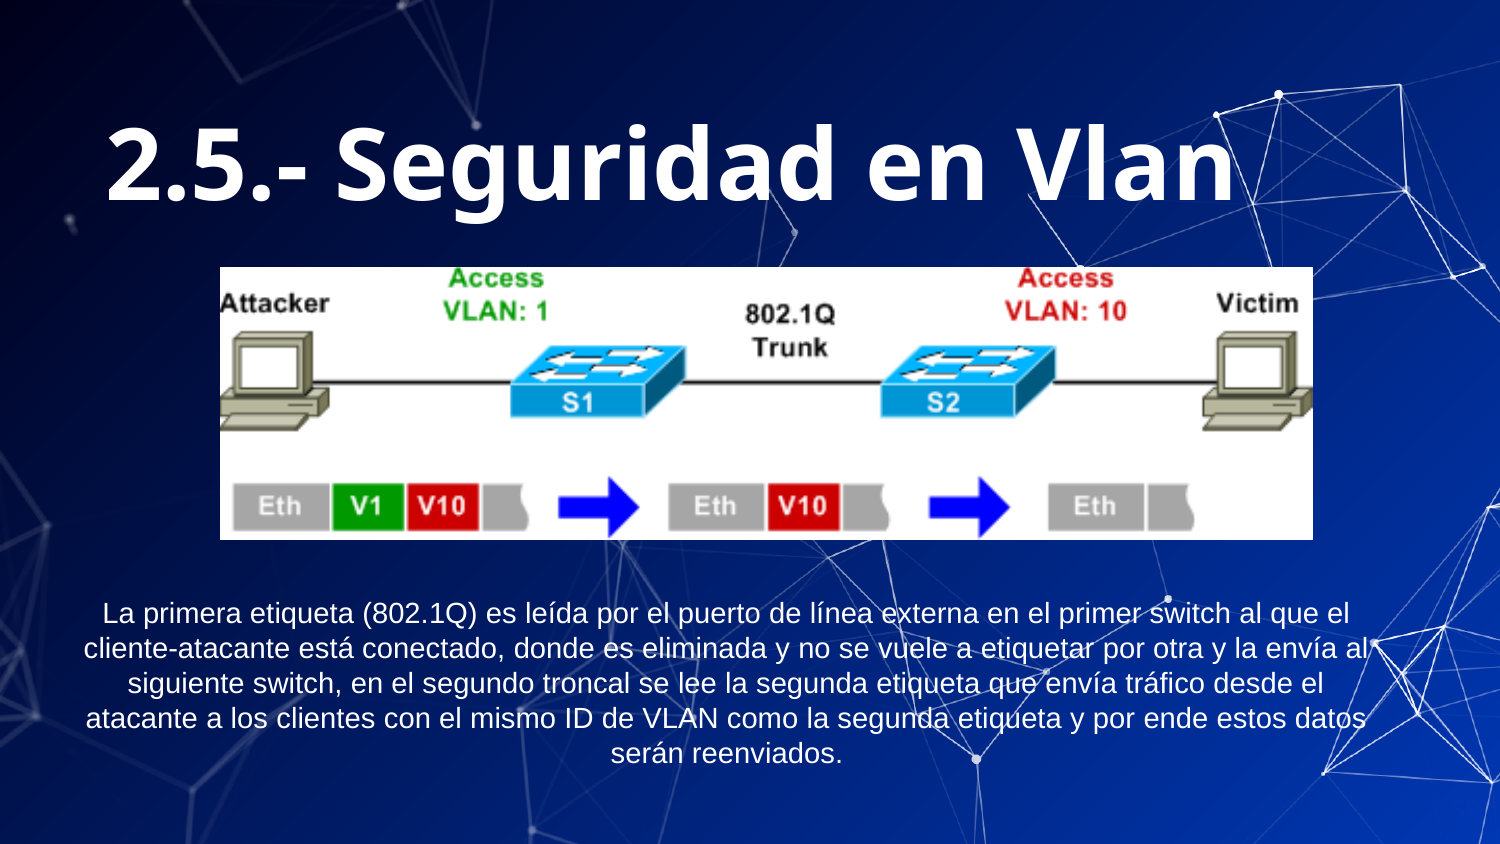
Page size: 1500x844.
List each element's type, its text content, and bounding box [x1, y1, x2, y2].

slide_number 58 [1391, 779, 1482, 844]
text_box La primera etiqueta (802.1Q) es leída por el puerto de línea externa en el primer switch al que el cliente-atacante está conectado, donde es eliminada y no se vuele a etiquetar por otra y la envía al siguiente switch, en el segundo troncal se lee la segunda etiqueta que envía tráfico desde el atacante a los clientes con el mismo ID de VLAN como la segunda etiqueta y por ende estos datos serán reenviados. [62, 587, 1392, 777]
picture [0, 0, 1500, 844]
text_box 2.5.- Seguridad en Vlan [105, 79, 1244, 220]
